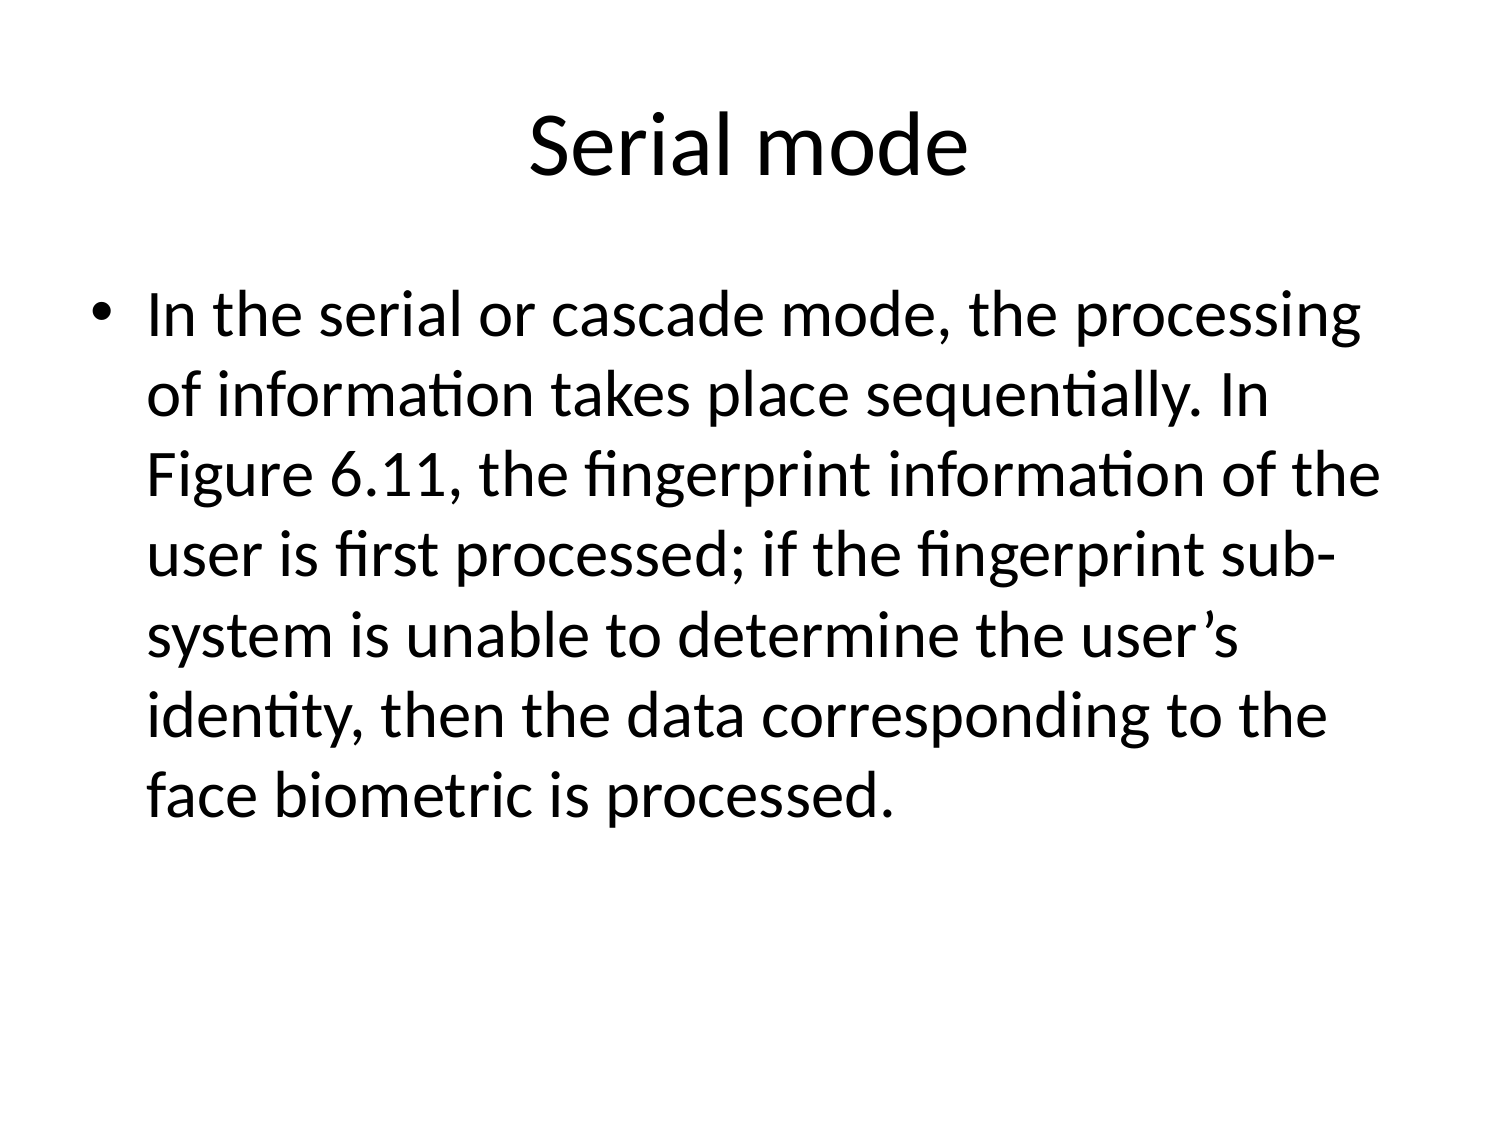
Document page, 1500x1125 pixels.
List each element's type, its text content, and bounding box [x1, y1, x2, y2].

title Serial mode [75, 45, 1425, 233]
list In the serial or cascade mode, the processing of information takes place sequentially. In Figure 6.11, the fingerprint information of the user is first processed; if the fingerprint sub-system is unable to determine the user’s identity, then the data corresponding to the face biometric is processed. [75, 262, 1425, 1005]
